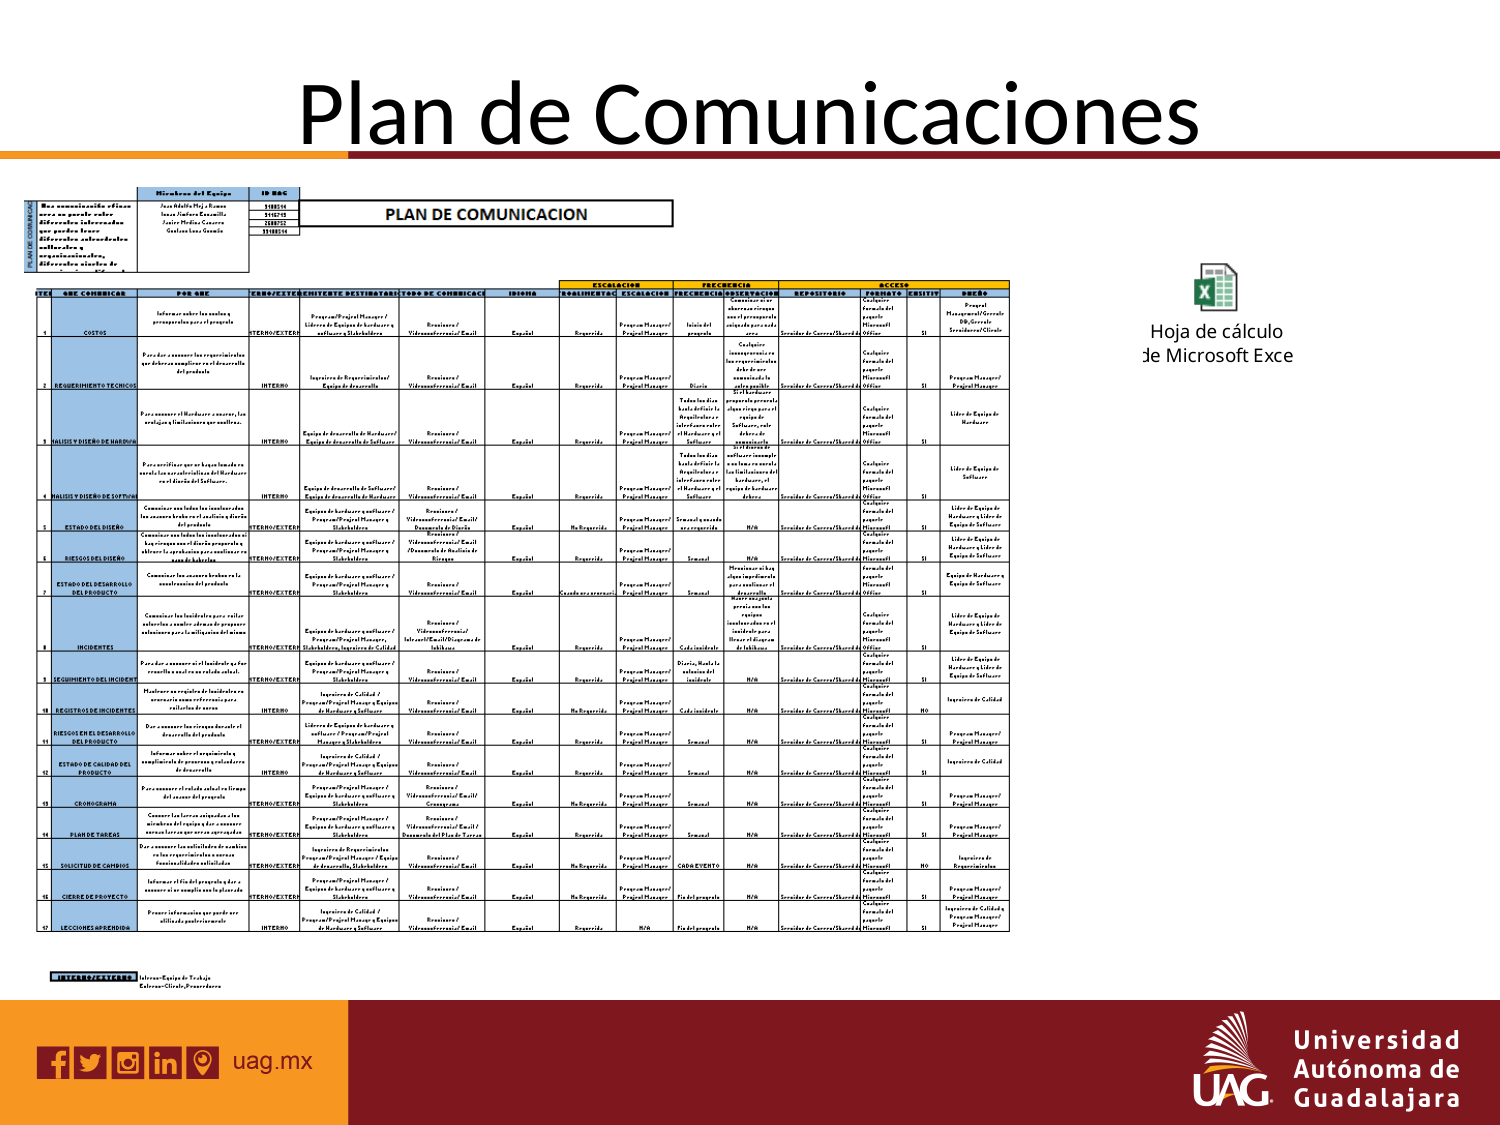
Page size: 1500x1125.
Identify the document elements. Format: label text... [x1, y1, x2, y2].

picture [0, 0, 1500, 1125]
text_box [1143, 262, 1295, 390]
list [24, 187, 1014, 991]
title Plan de Comunicaciones [75, 45, 1425, 233]
